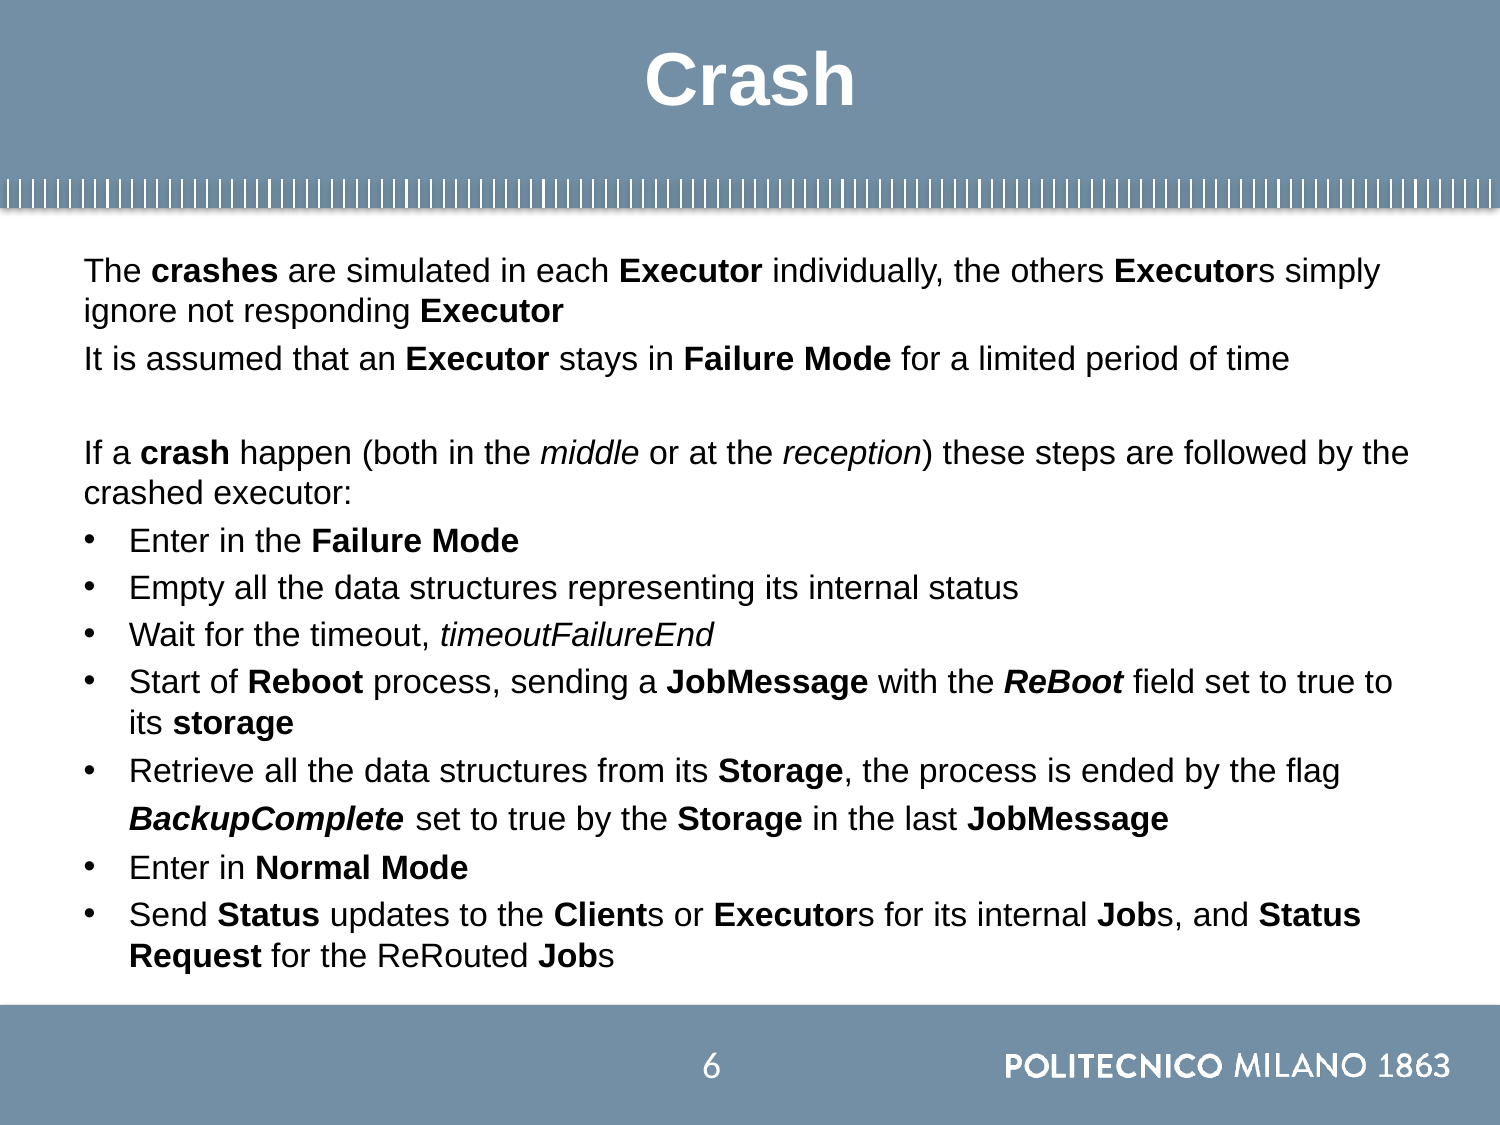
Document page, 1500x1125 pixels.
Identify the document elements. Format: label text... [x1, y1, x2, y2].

title Crash [47, 22, 1455, 161]
picture [999, 1041, 1456, 1089]
slide_number 6 [687, 1033, 812, 1096]
list The crashes are simulated in each Executor individually, the others Executors simply ignore not responding Executor It is assumed that an Executor stays in Failure Mode for a limited period of time If a crash happen (both in the middle or at the reception) these steps are followed by the crashed executor: Enter in the Failure Mode Empty all the data structures representing its internal status Wait for the timeout, timeoutFailureEnd Start of Reboot process, sending a JobMessage with the ReBoot field set to true to its storage Retrieve all the data structures from its Storage, the process is ended by the flag BackupComplete set to true by the Storage in the last JobMessage Enter in Normal Mode Send Status updates to the Clients or Executors for its internal Jobs, and Status Request for the ReRouted Jobs [68, 241, 1434, 984]
